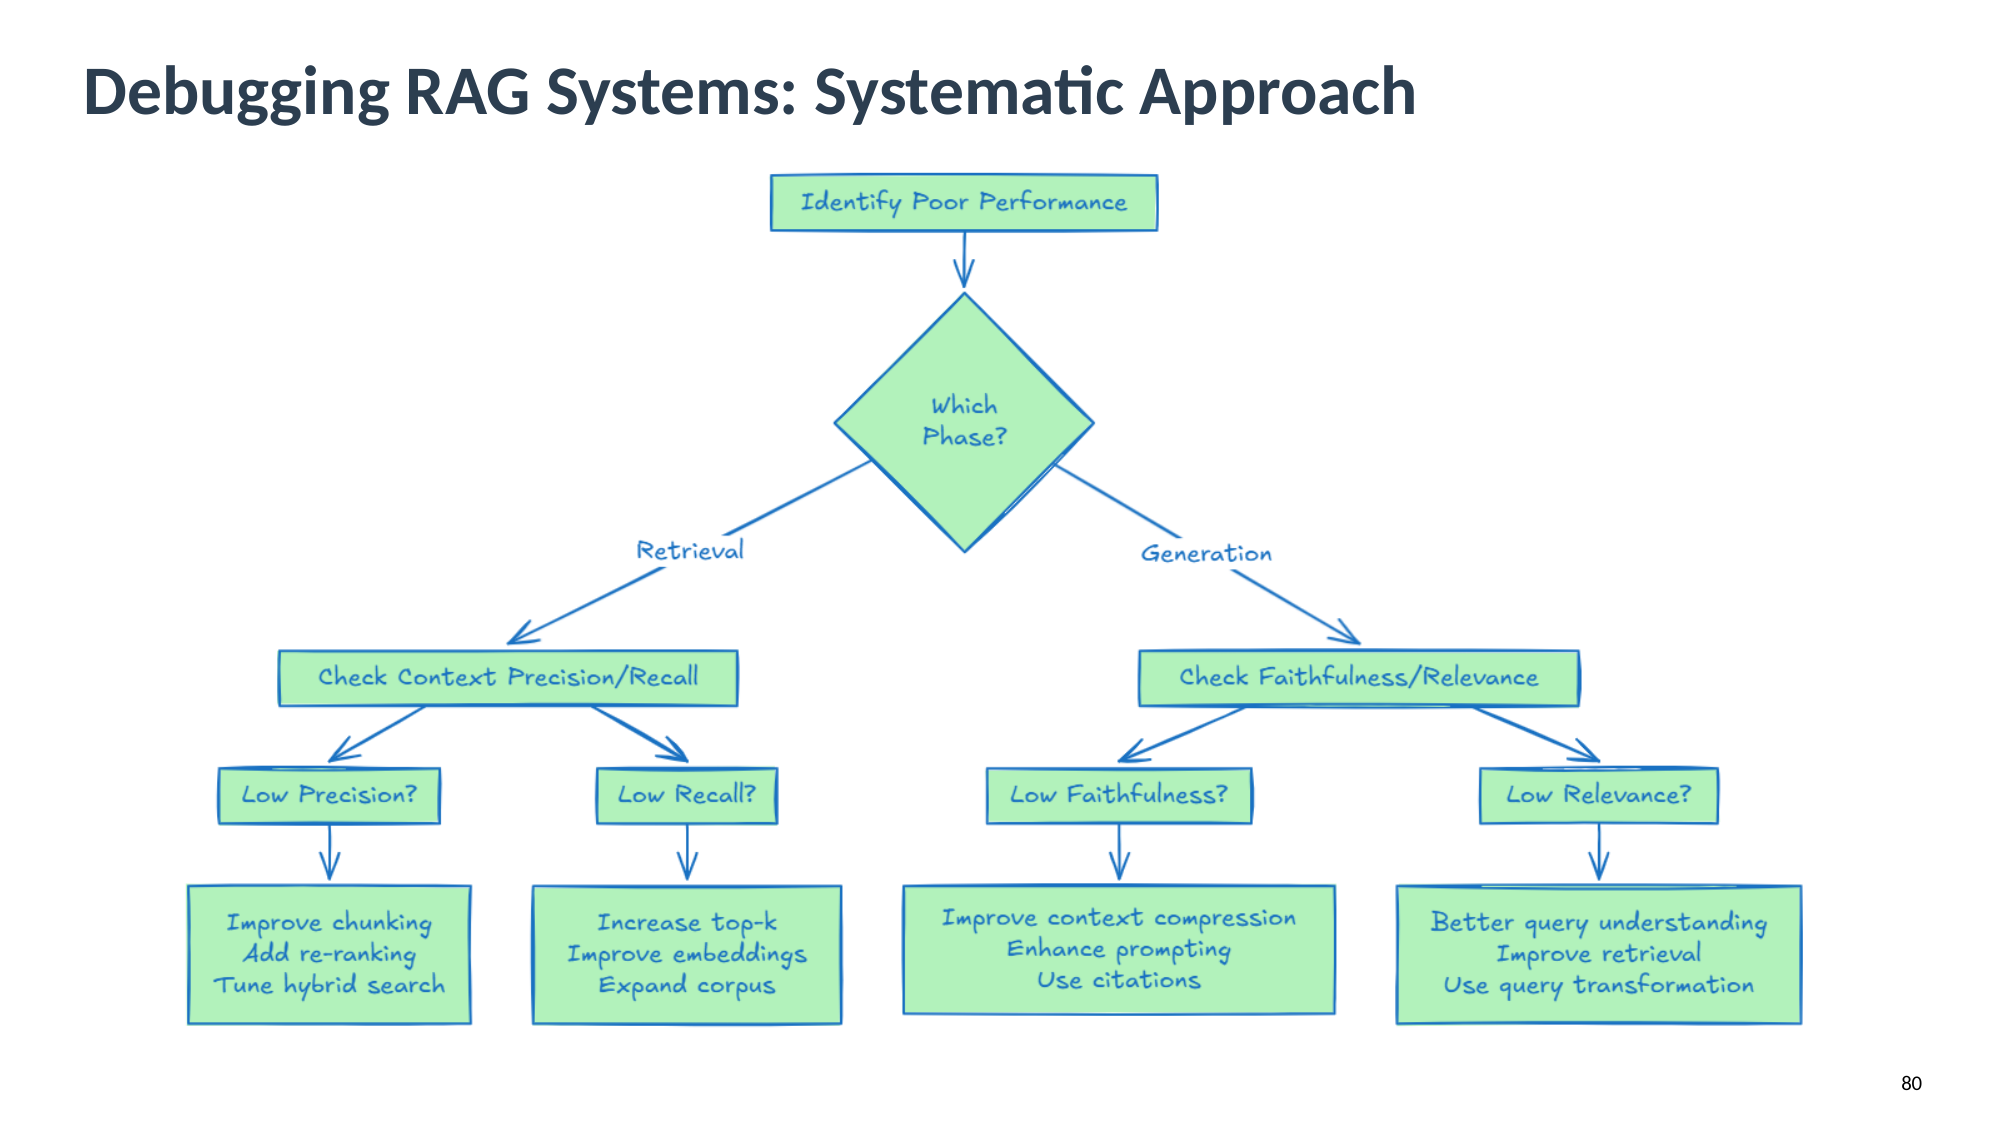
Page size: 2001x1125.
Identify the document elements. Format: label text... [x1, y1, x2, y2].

text_box 80 [1886, 1062, 1937, 1103]
text_box Debugging RAG Systems: Systematic Approach [68, 37, 1434, 136]
picture [176, 163, 1813, 1036]
